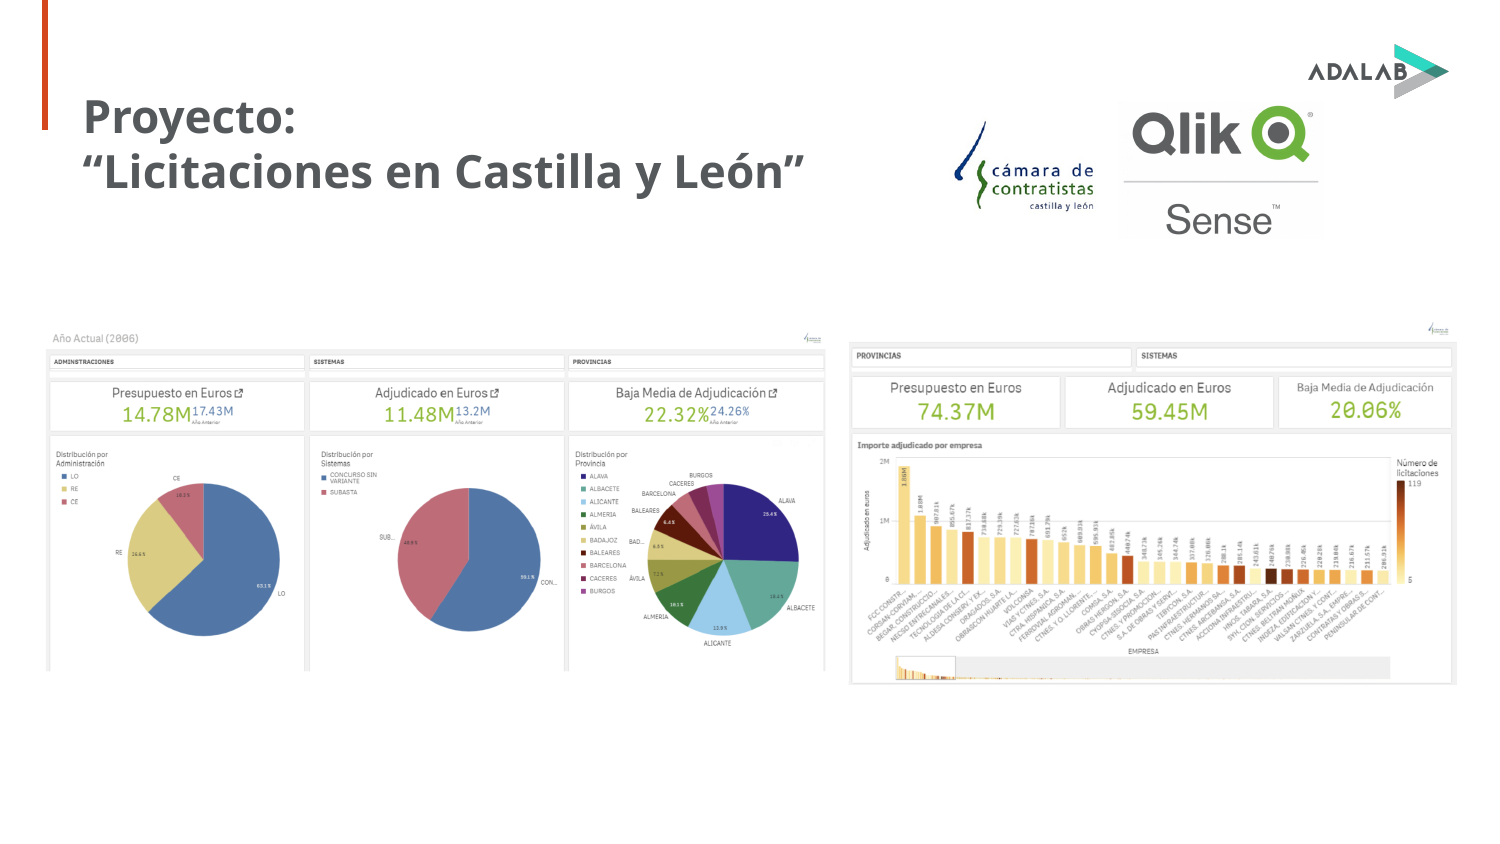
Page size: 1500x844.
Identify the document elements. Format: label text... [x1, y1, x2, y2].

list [1117, 101, 1324, 239]
picture [949, 95, 1098, 245]
picture [1308, 44, 1449, 99]
picture [34, 285, 1474, 694]
title Proyecto: “Licitaciones en Castilla y León” [82, 87, 1040, 263]
